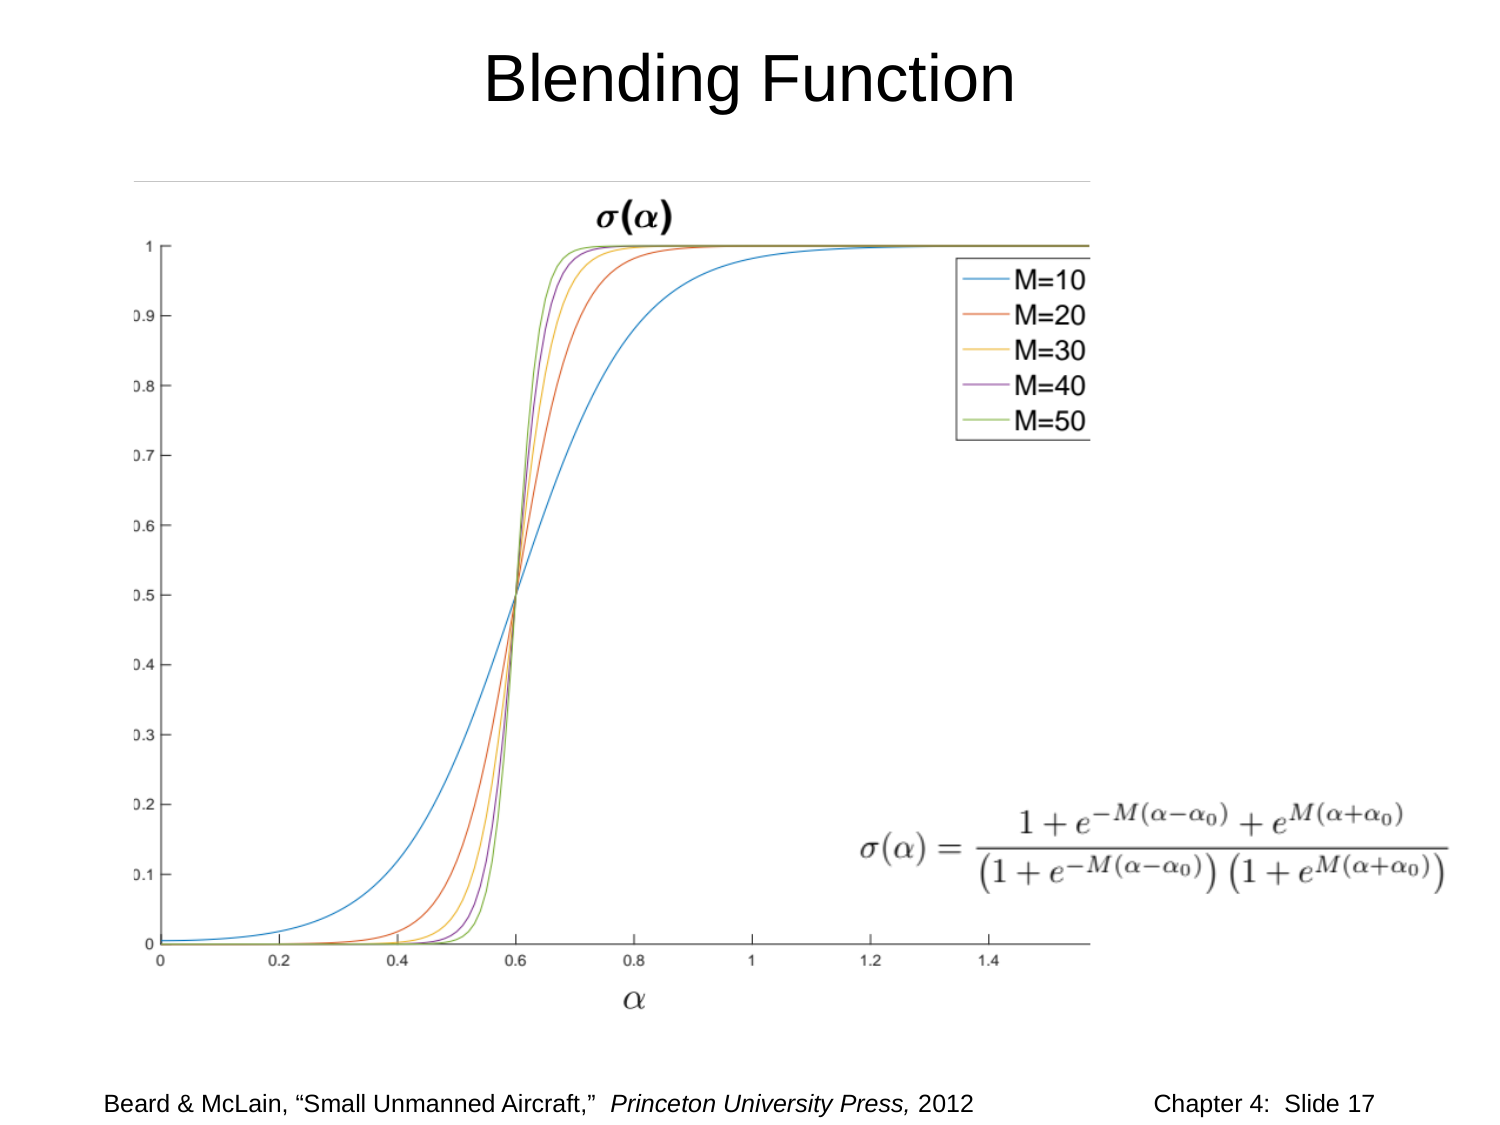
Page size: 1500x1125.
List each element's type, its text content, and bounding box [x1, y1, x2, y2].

title Blending Function [74, 15, 1426, 135]
picture [133, 179, 1481, 1038]
